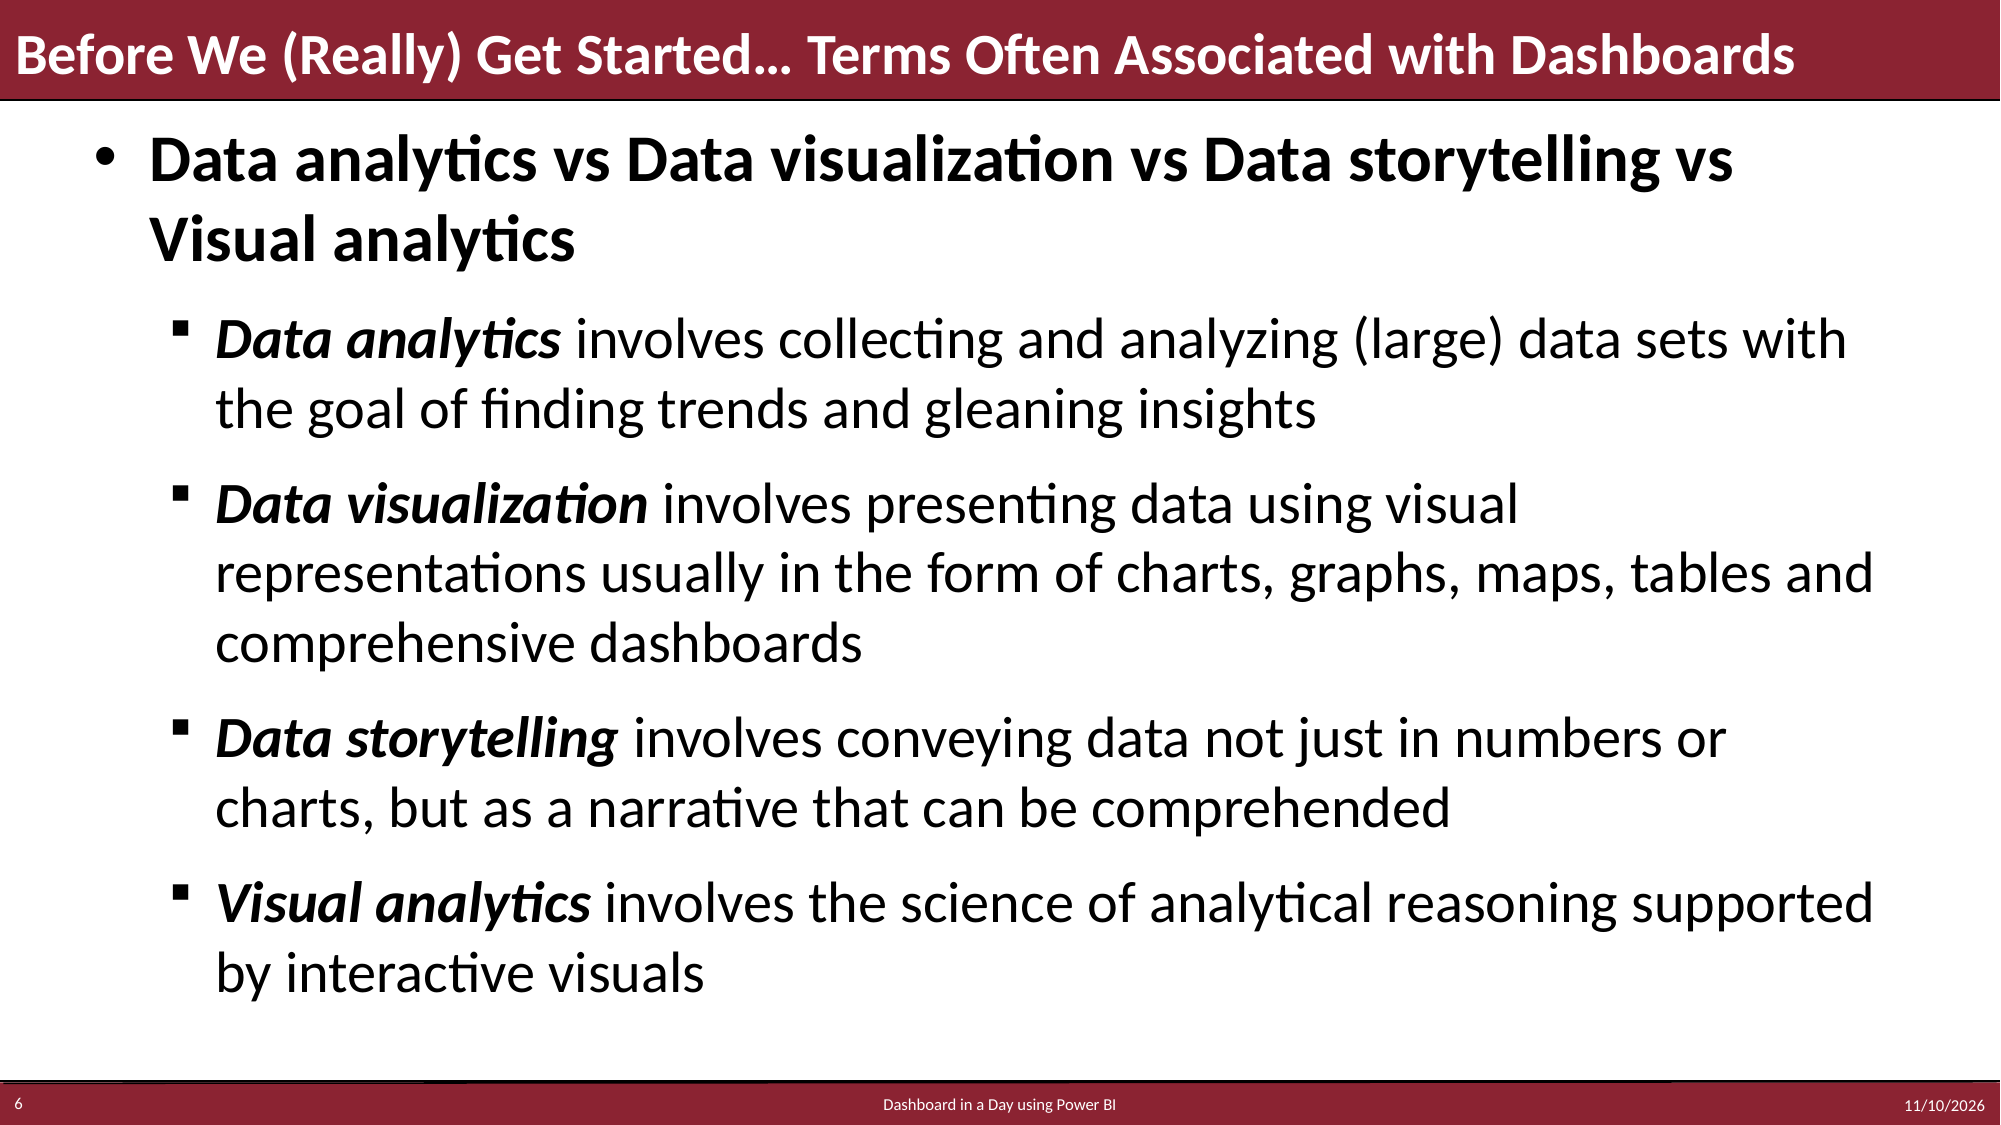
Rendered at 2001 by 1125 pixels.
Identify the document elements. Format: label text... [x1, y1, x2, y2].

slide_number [1618, 1083, 2000, 1125]
list Data analytics vs Data visualization vs Data storytelling vs Visual analytics Data analytics involves collecting and analyzing (large) data sets with the goal of finding trends and gleaning insights Data visualization involves presenting data using visual representations usually in the form of charts, graphs, maps, tables and comprehensive dashboards Data storytelling involves conveying data not just in numbers or charts, but as a narrative that can be comprehended Visual analytics involves the science of analytical reasoning supported by interactive visuals [78, 107, 1914, 1076]
title Before We (Really) Get Started… Terms Often Associated with Dashboards [0, 2, 2000, 100]
slide_number 6 [0, 1081, 97, 1124]
